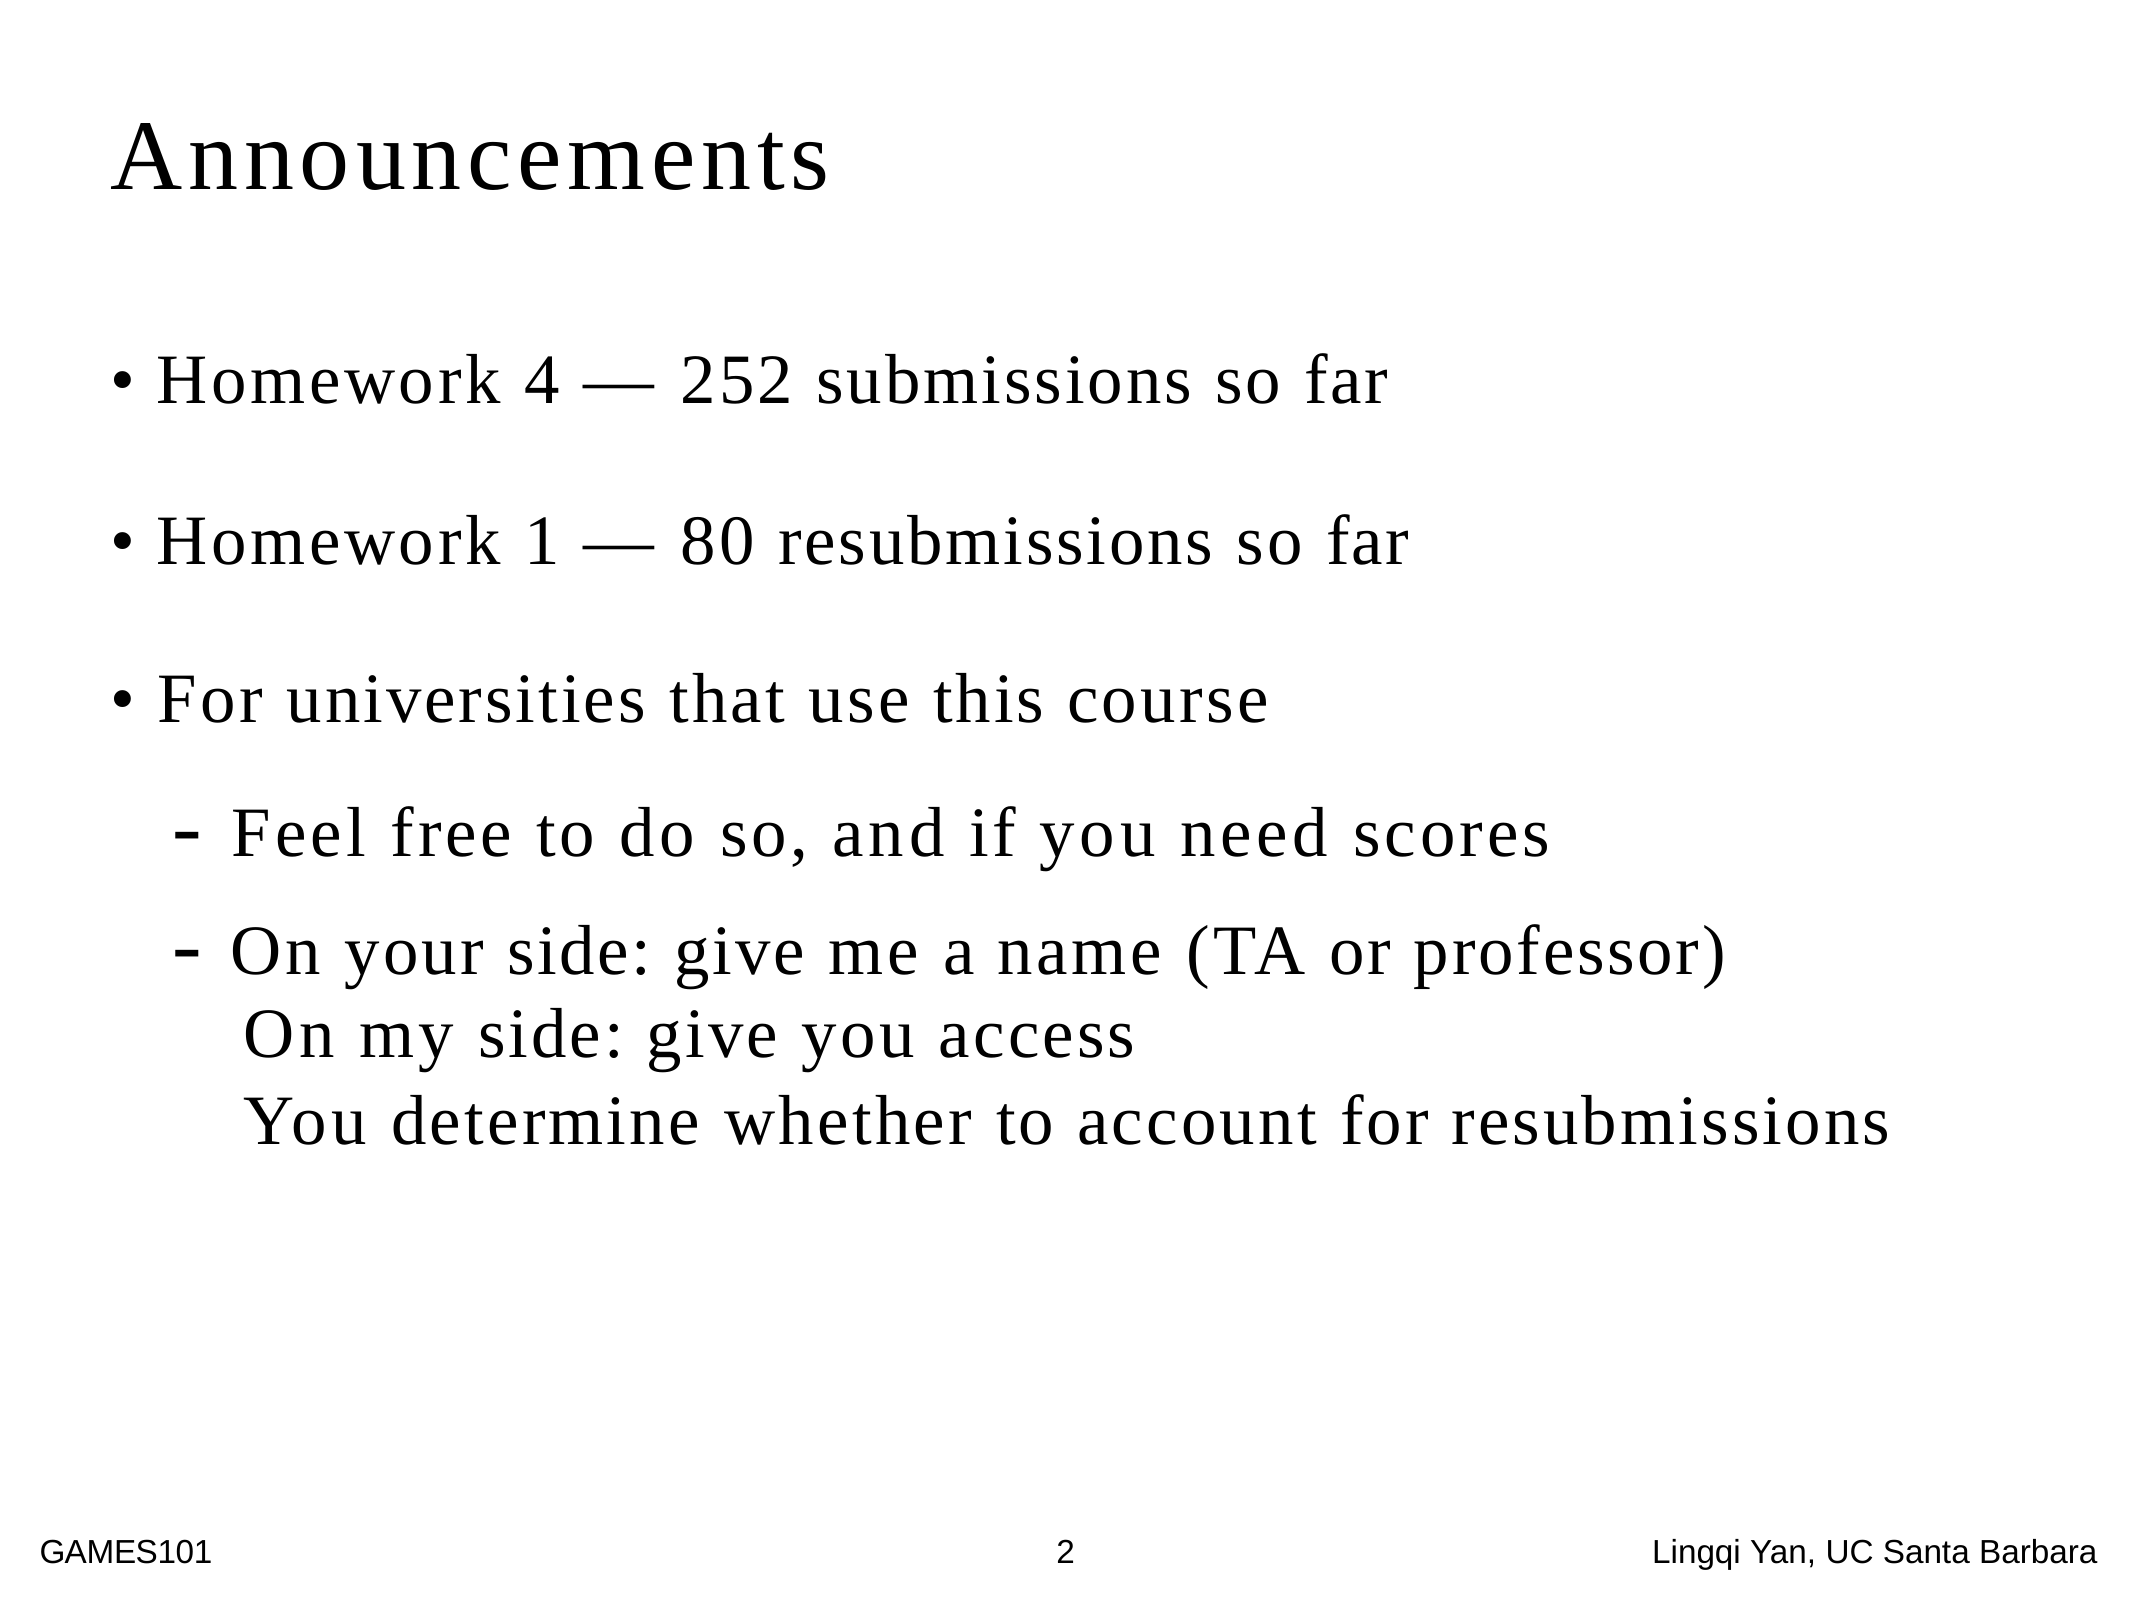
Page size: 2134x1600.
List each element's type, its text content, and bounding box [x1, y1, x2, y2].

text_box Announcements • Homework 4 — 252 submissions so far • Homework 1 — 80 resubmissions so far • For universities that use this course - Feel free to do so, and if you need scores - On your side: give me a name (TA or professor) On my side: give you access You determine whether to account for resubmissions [110, 72, 1904, 1159]
text_box GAMES101 2 Lingqi Yan, UC Santa Barbara [39, 1528, 2118, 1570]
